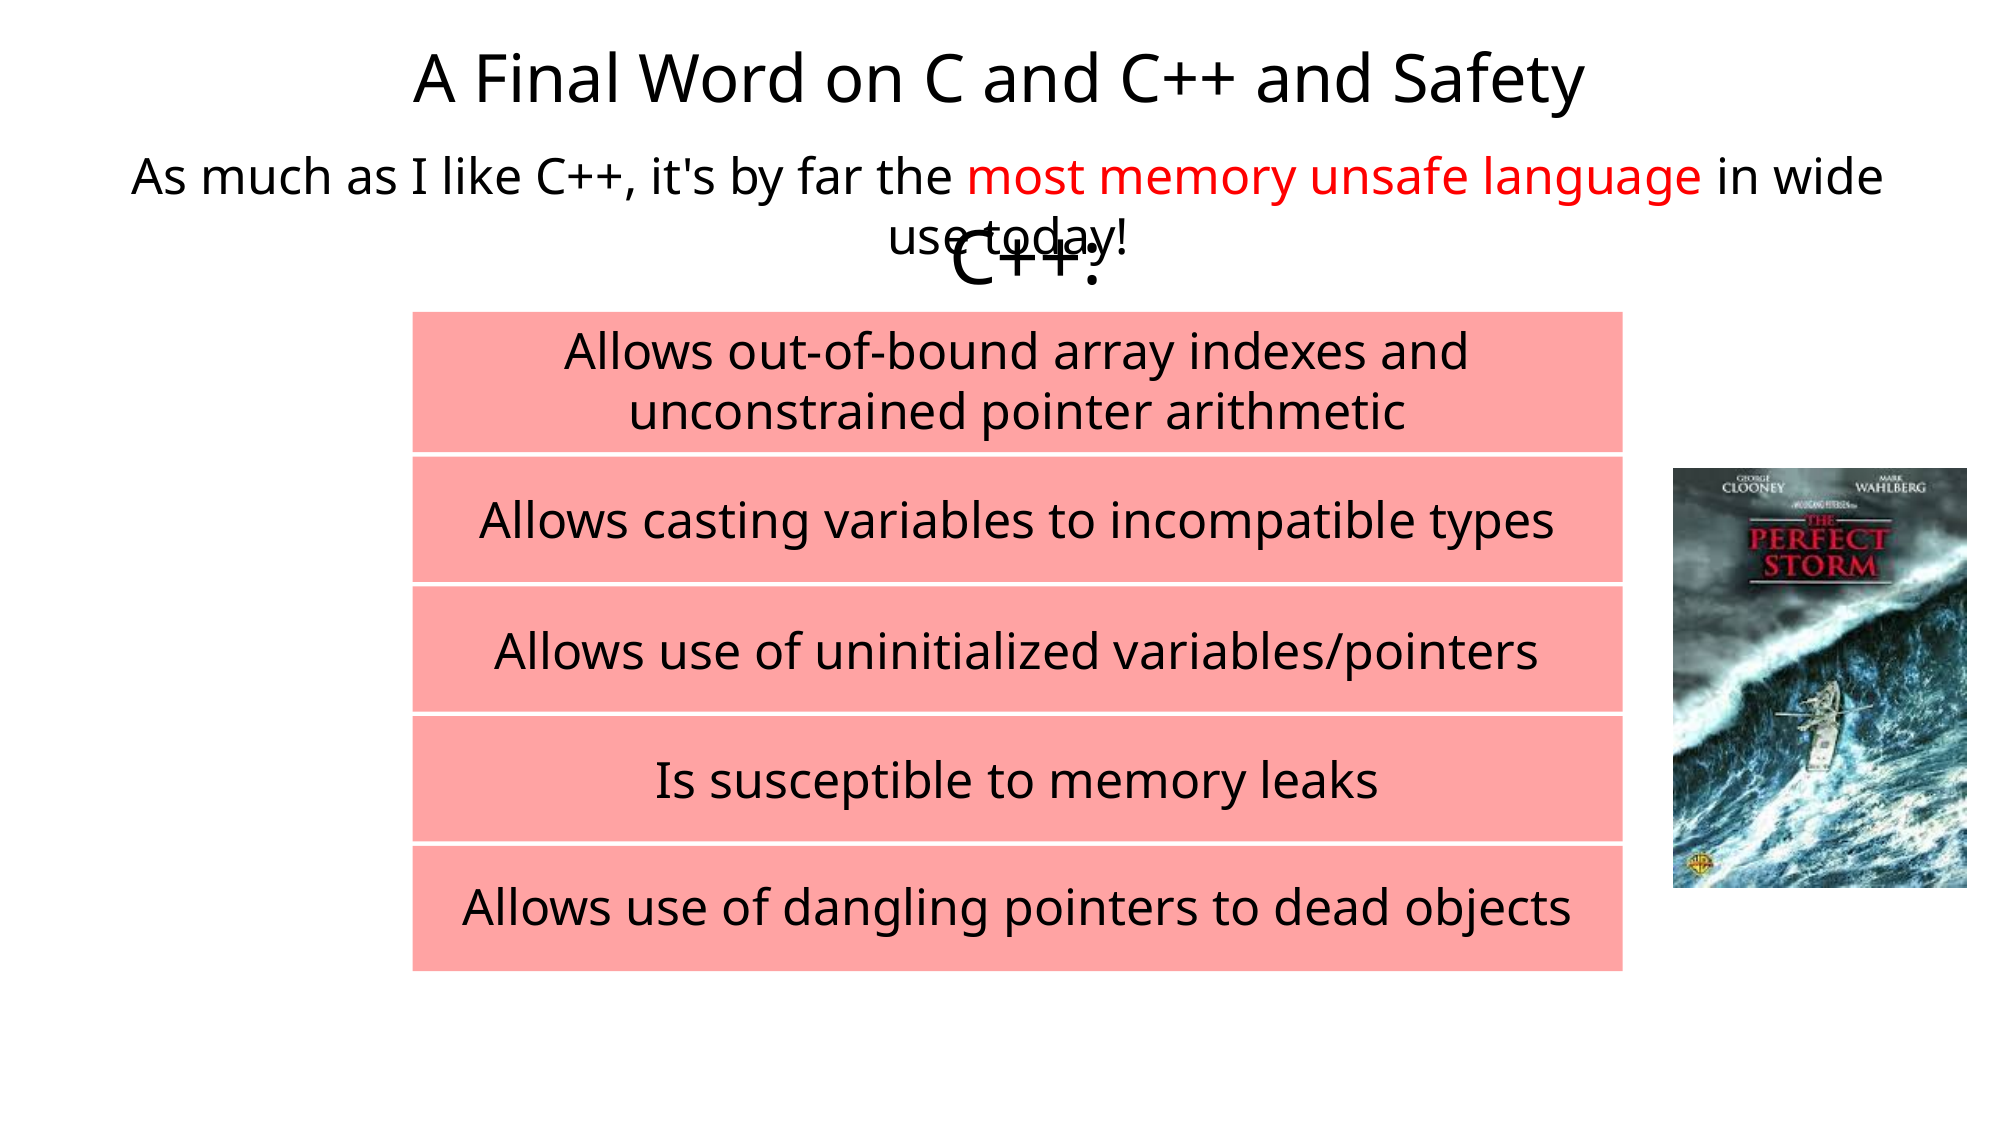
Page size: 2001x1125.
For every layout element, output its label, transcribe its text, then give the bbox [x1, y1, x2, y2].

text_box As much as I like C++, it's by far the most memory unsafe language in wide use today! [114, 137, 1903, 272]
text_box Is susceptible to memory leaks [412, 716, 1623, 842]
text_box Allows out-of-bound array indexes and unconstrained pointer arithmetic [412, 311, 1623, 453]
text_box C++: [149, 202, 1903, 307]
text_box Allows use of dangling pointers to dead objects [412, 845, 1623, 972]
picture [1672, 468, 1967, 888]
text_box Allows use of uninitialized variables/pointers [412, 586, 1623, 712]
text_box Allows casting variables to incompatible types [412, 456, 1623, 582]
title A Final Word on C and C++ and Safety [150, 0, 1850, 137]
